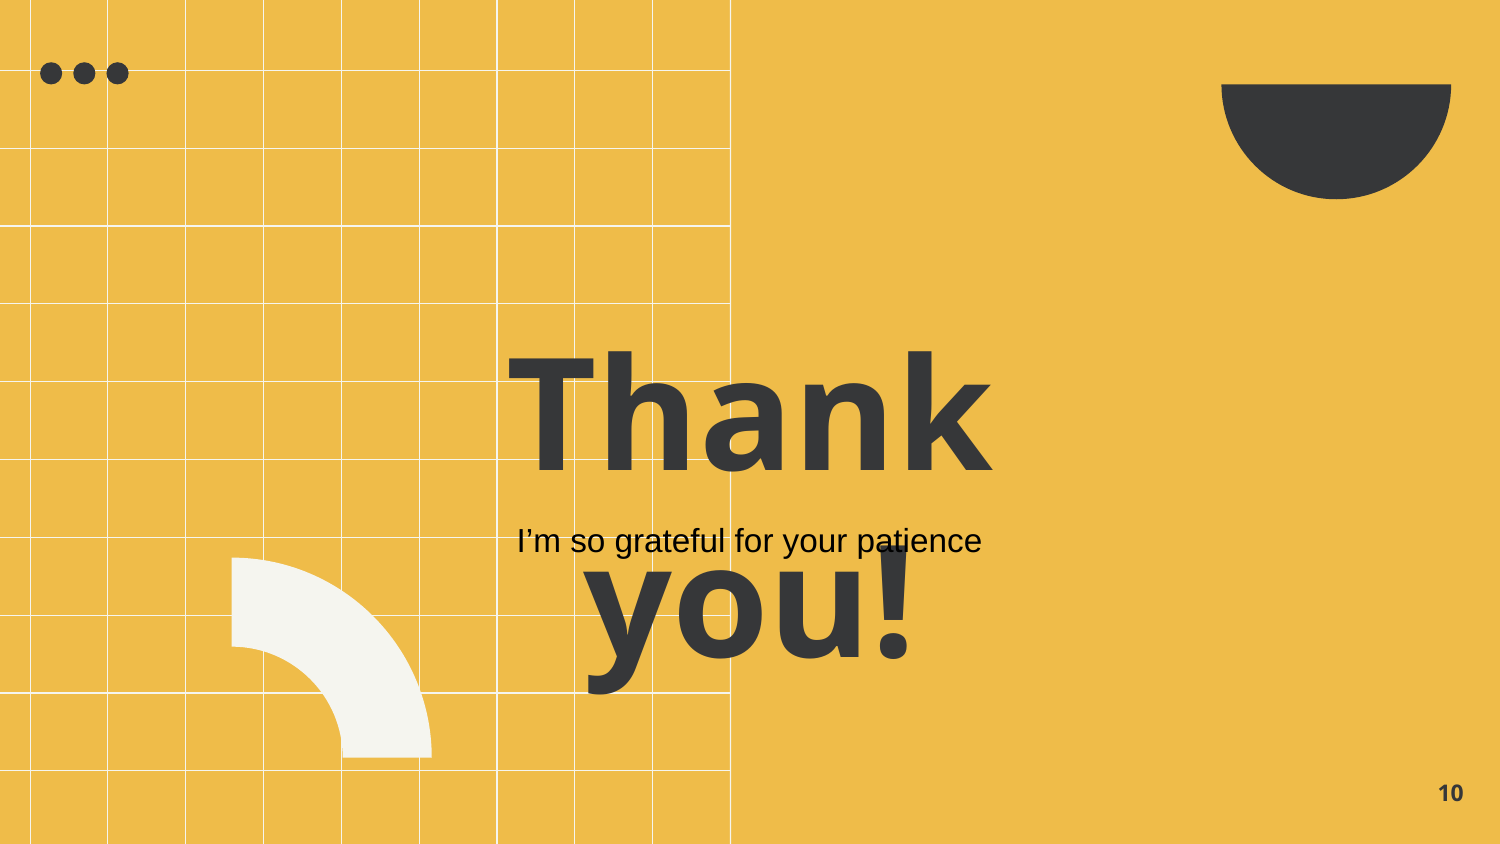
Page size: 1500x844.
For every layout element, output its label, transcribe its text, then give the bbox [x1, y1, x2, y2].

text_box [0, 0, 732, 844]
slide_number 10 [1374, 779, 1464, 809]
text_box [1221, 84, 1452, 200]
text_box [331, 313, 1169, 561]
